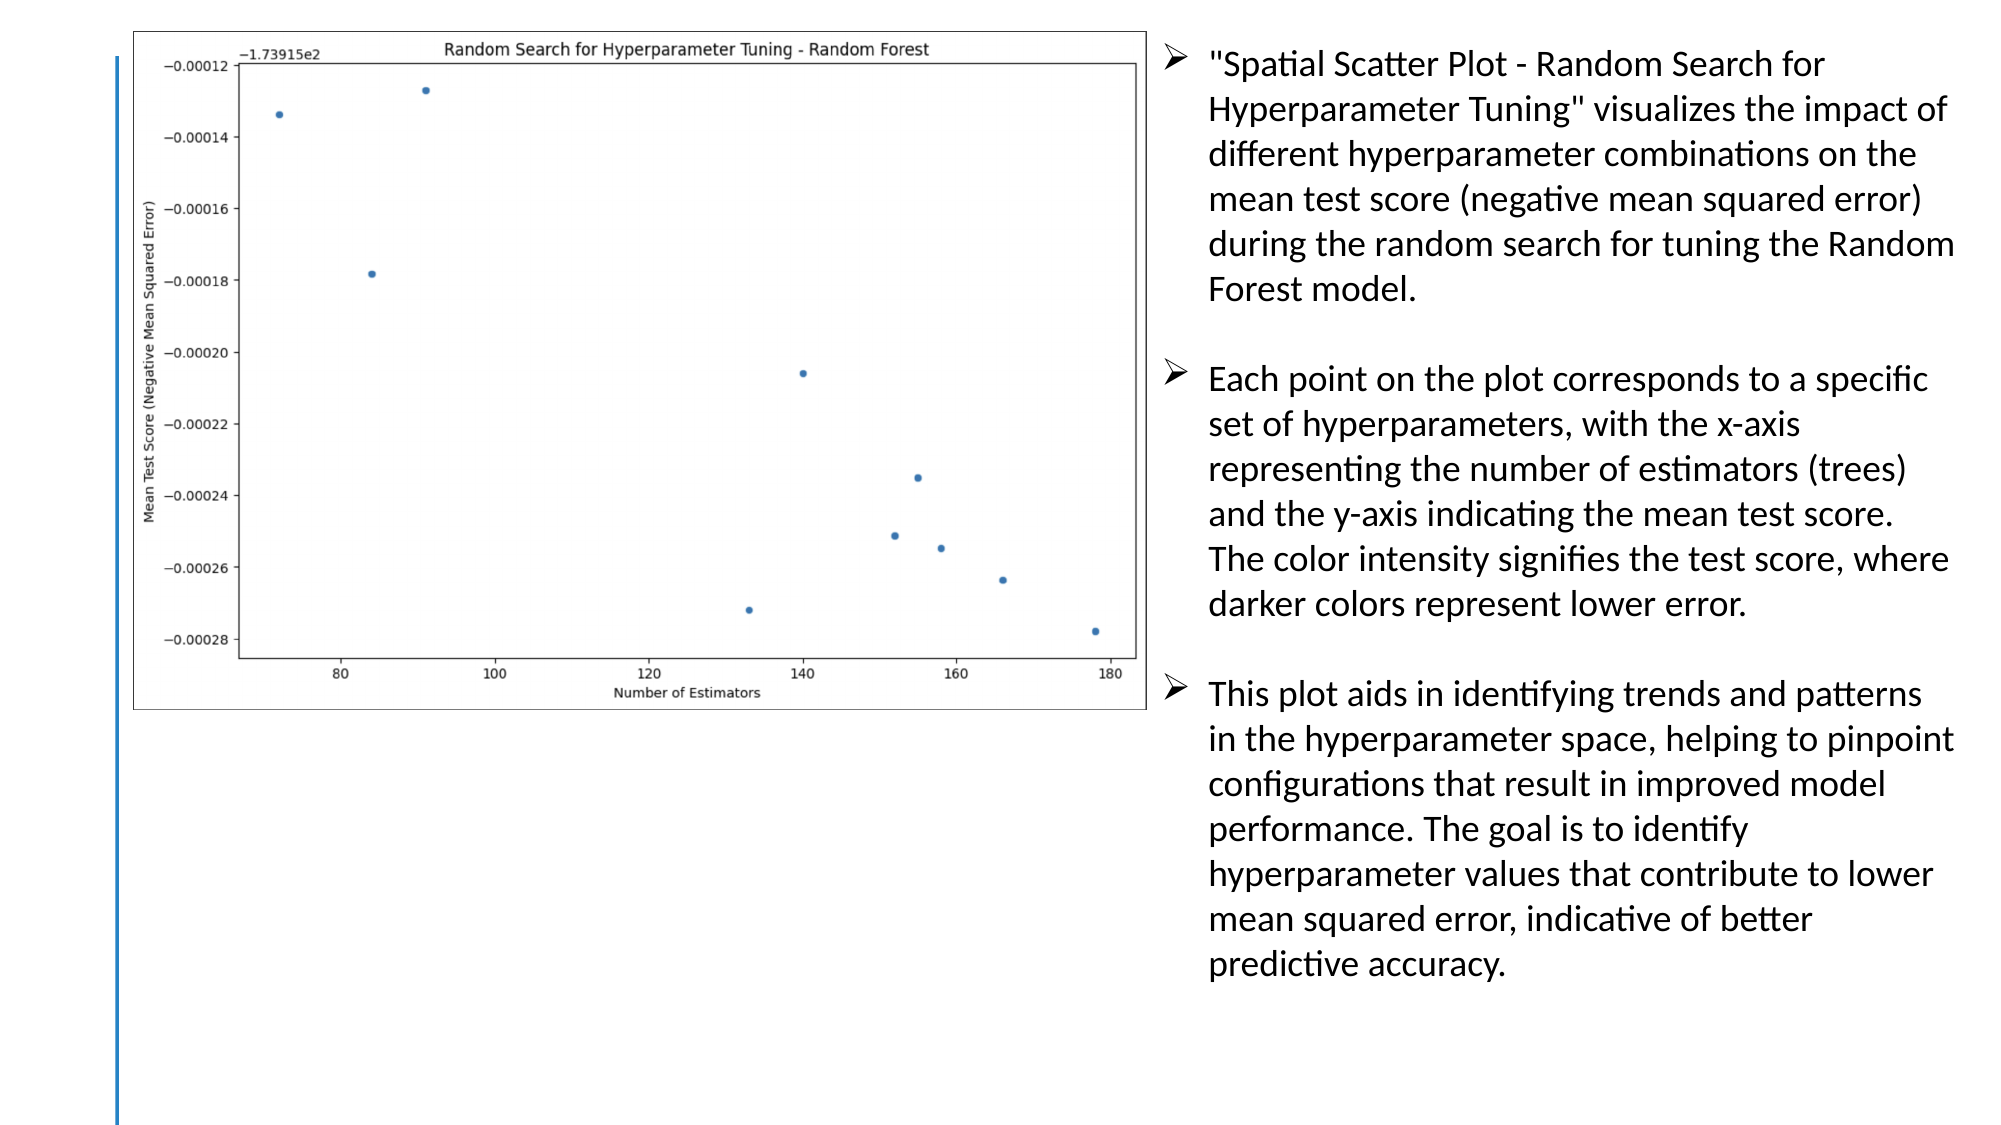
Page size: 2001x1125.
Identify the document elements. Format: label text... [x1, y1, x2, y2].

text_box "Spatial Scatter Plot - Random Search for Hyperparameter Tuning" visualizes the impact of different hyperparameter combinations on the mean test score (negative mean squared error) during the random search for tuning the Random Forest model. Each point on the plot corresponds to a specific set of hyperparameters, with the x-axis representing the number of estimators (trees) and the y-axis indicating the mean test score. The color intensity signifies the test score, where darker colors represent lower error. This plot aids in identifying trends and patterns in the hyperparameter space, helping to pinpoint configurations that result in improved model performance. The goal is to identify hyperparameter values that contribute to lower mean squared error, indicative of better predictive accuracy. [1146, 31, 1973, 992]
picture [133, 31, 1147, 710]
